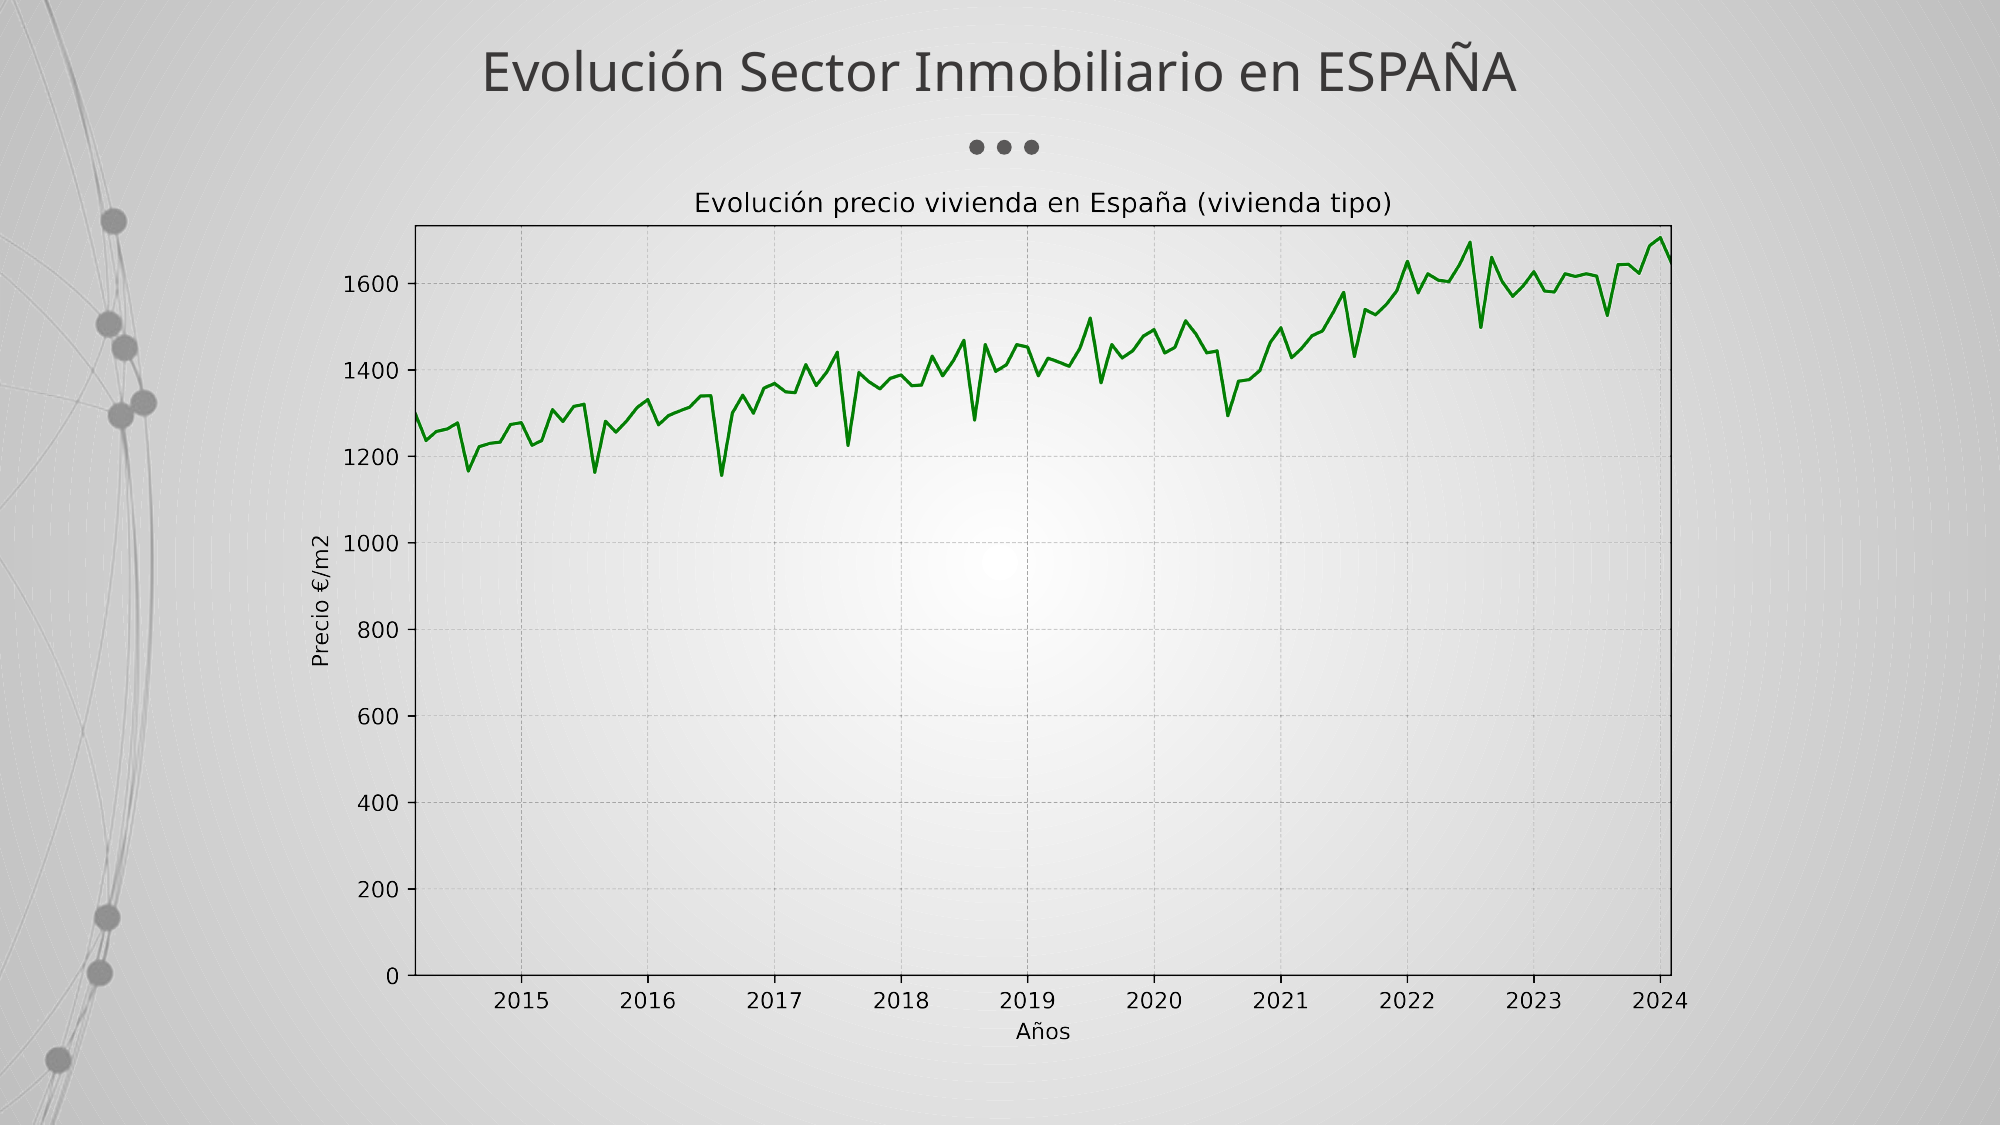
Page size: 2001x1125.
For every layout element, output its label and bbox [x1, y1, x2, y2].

picture [295, 174, 1705, 1060]
text_box [417, 29, 1582, 155]
picture [0, 0, 181, 1125]
